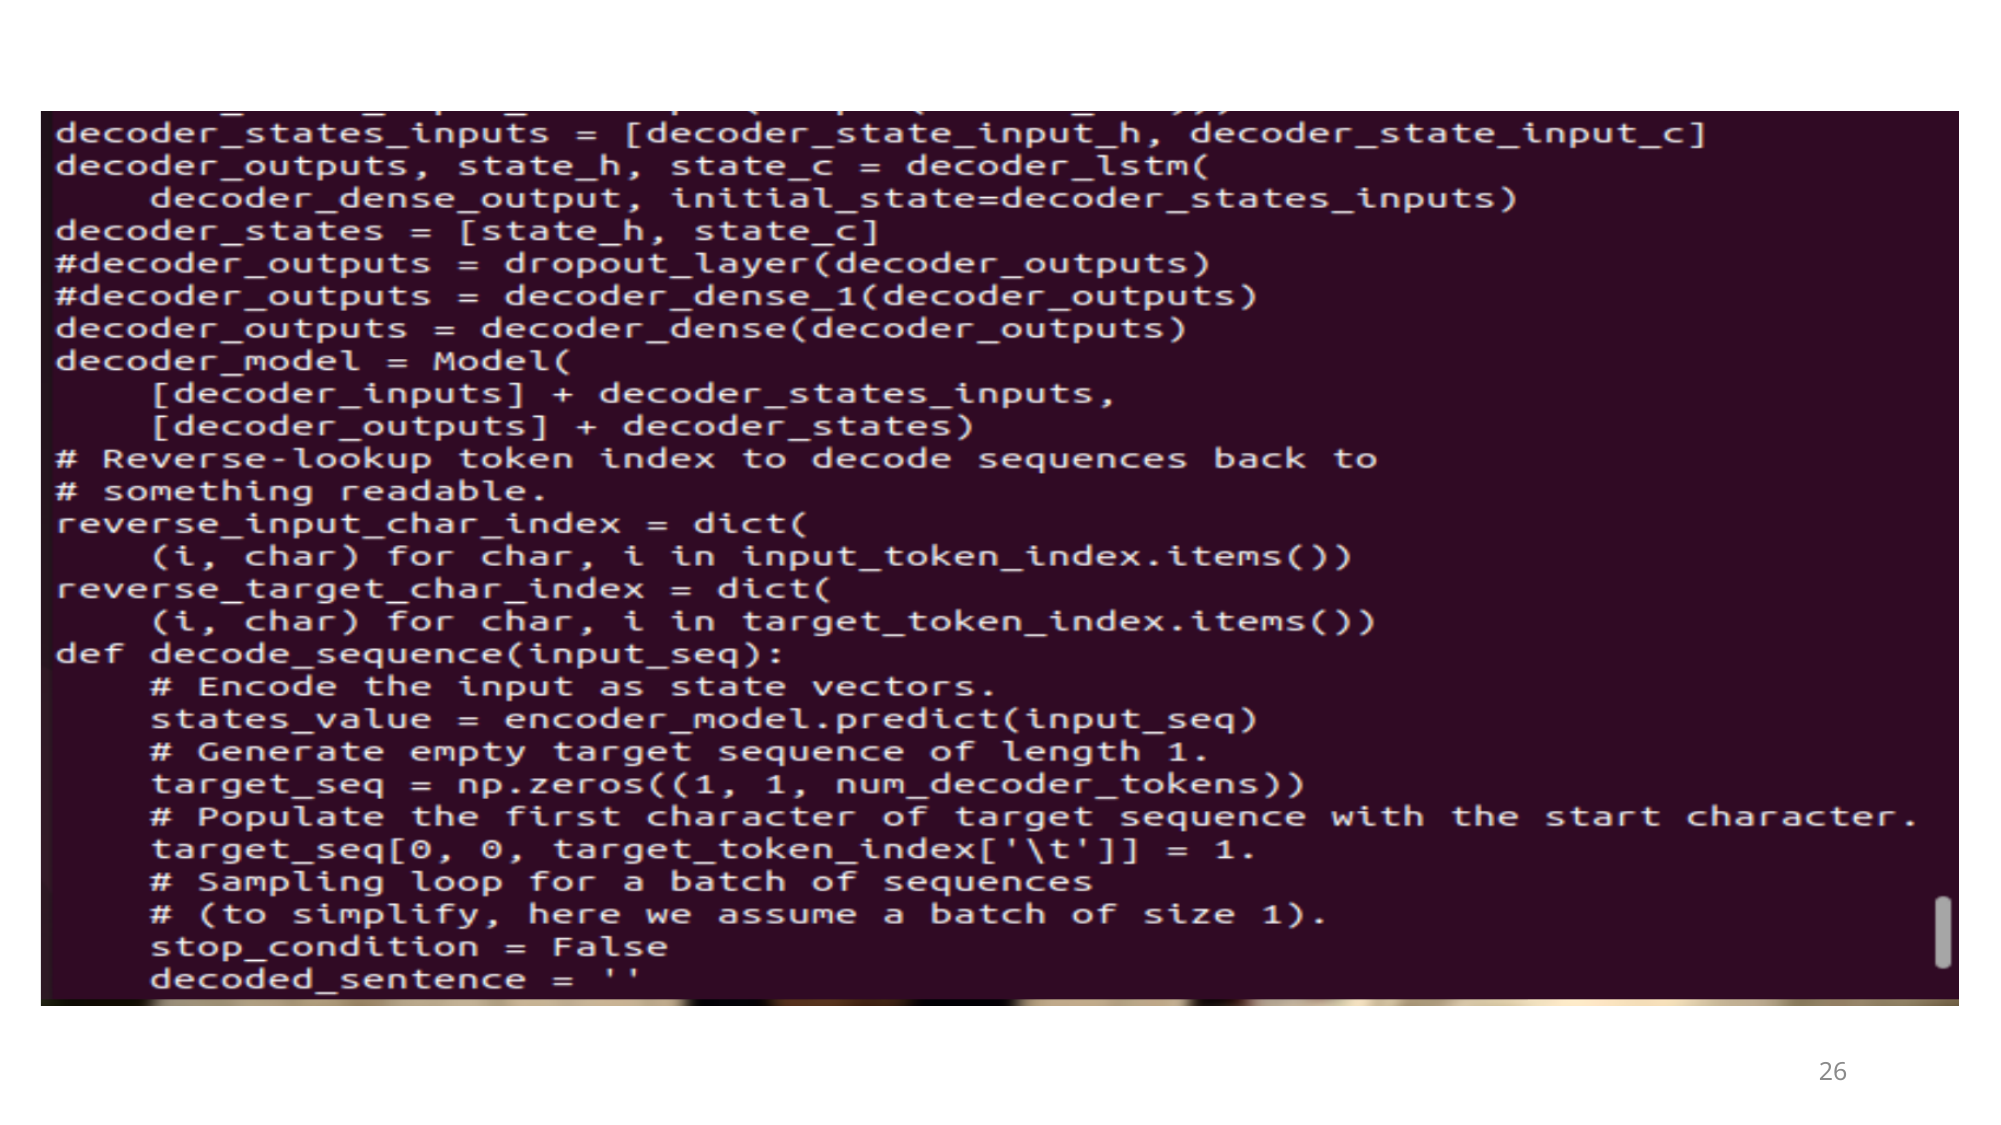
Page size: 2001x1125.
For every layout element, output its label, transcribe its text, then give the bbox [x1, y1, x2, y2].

picture [40, 111, 1960, 1006]
slide_number 26 [1412, 1042, 1863, 1103]
